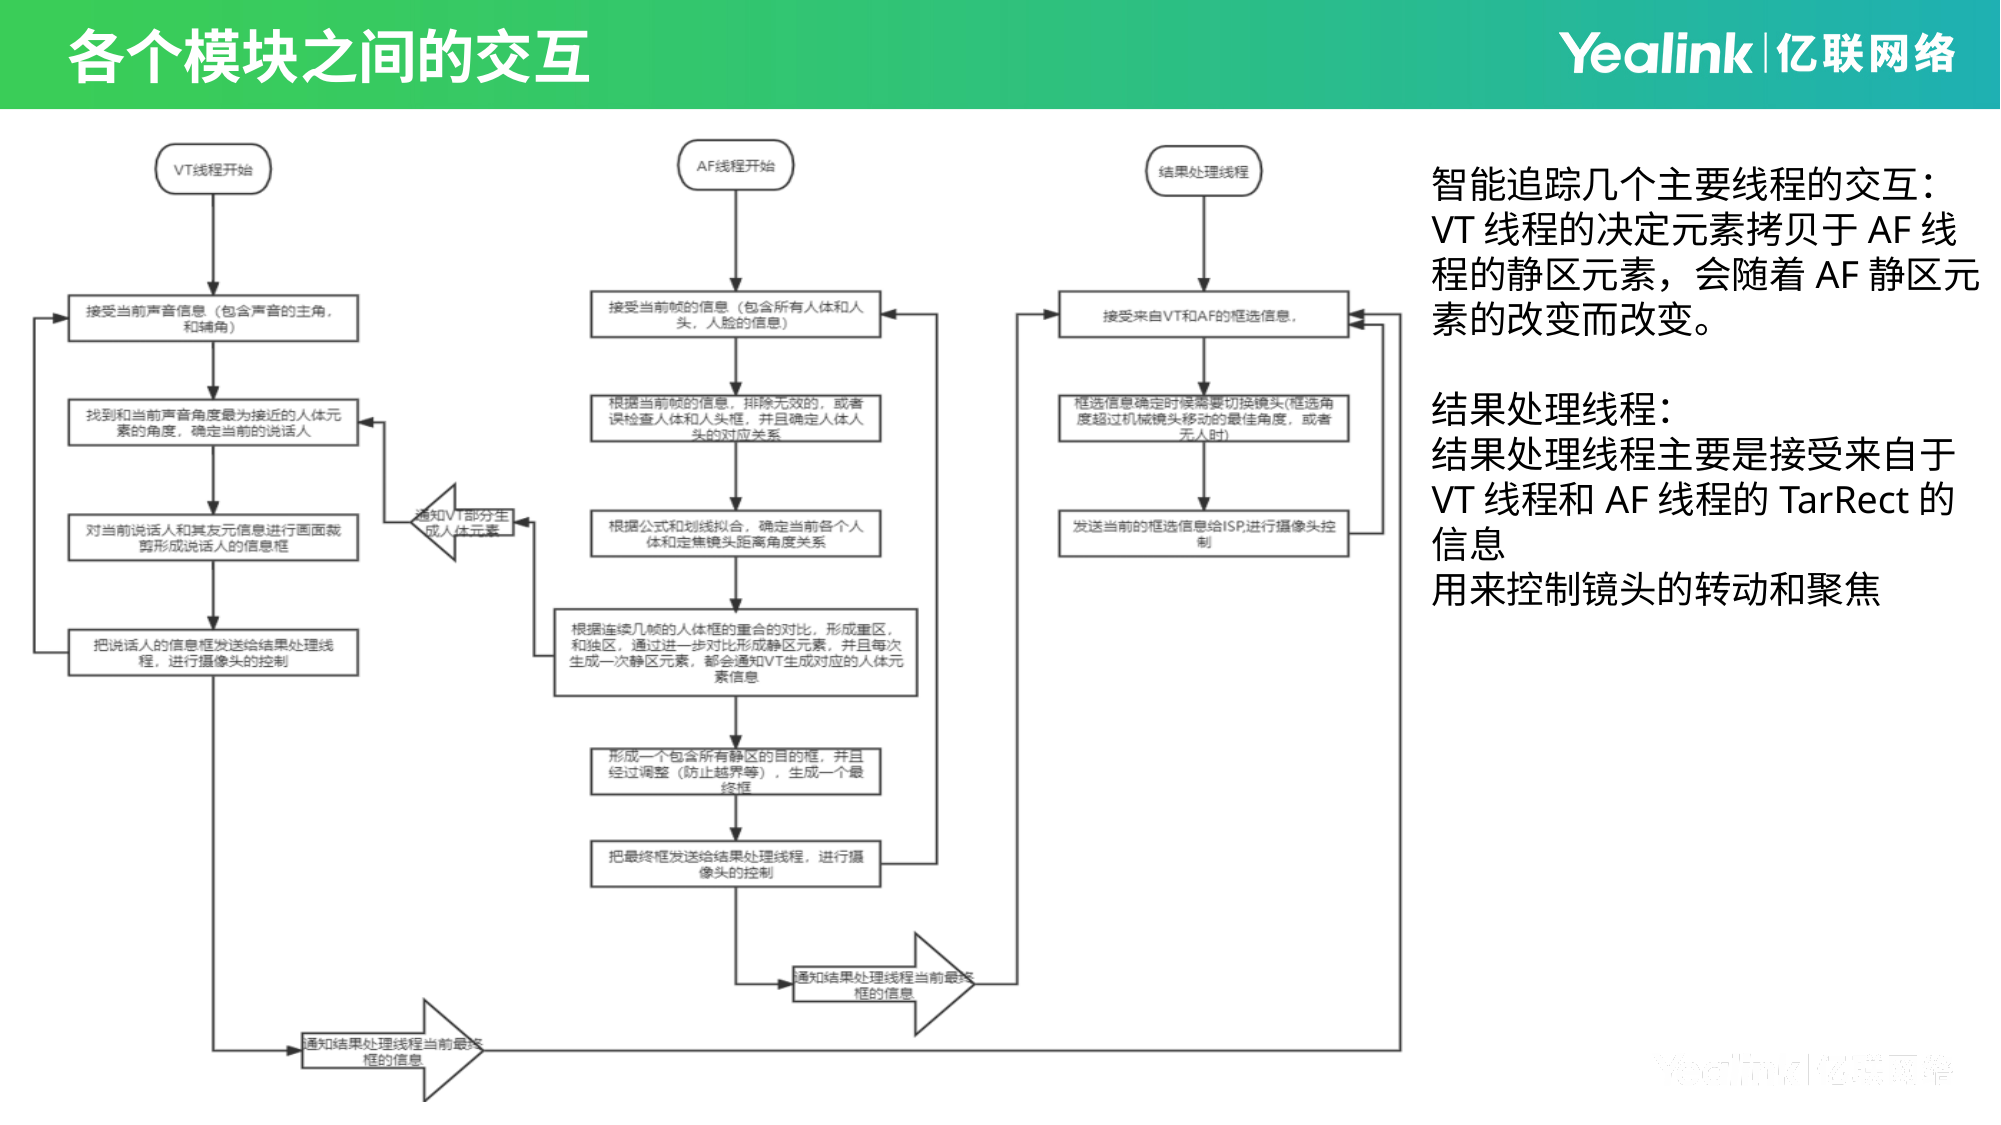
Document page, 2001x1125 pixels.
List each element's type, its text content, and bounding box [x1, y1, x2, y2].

text_box 各个模块之间的交互 [52, 12, 798, 98]
picture [0, 0, 2000, 1125]
text_box 智能追踪几个主要线程的交互： VT线程的决定元素拷贝于AF线程的静区元素，会随着AF静区元素的改变而改变。 结果处理线程： 结果处理线程主要是接受来自于VT线程和AF线程的TarRect的信息 用来控制镜头的转动和聚焦 [1417, 153, 2000, 618]
